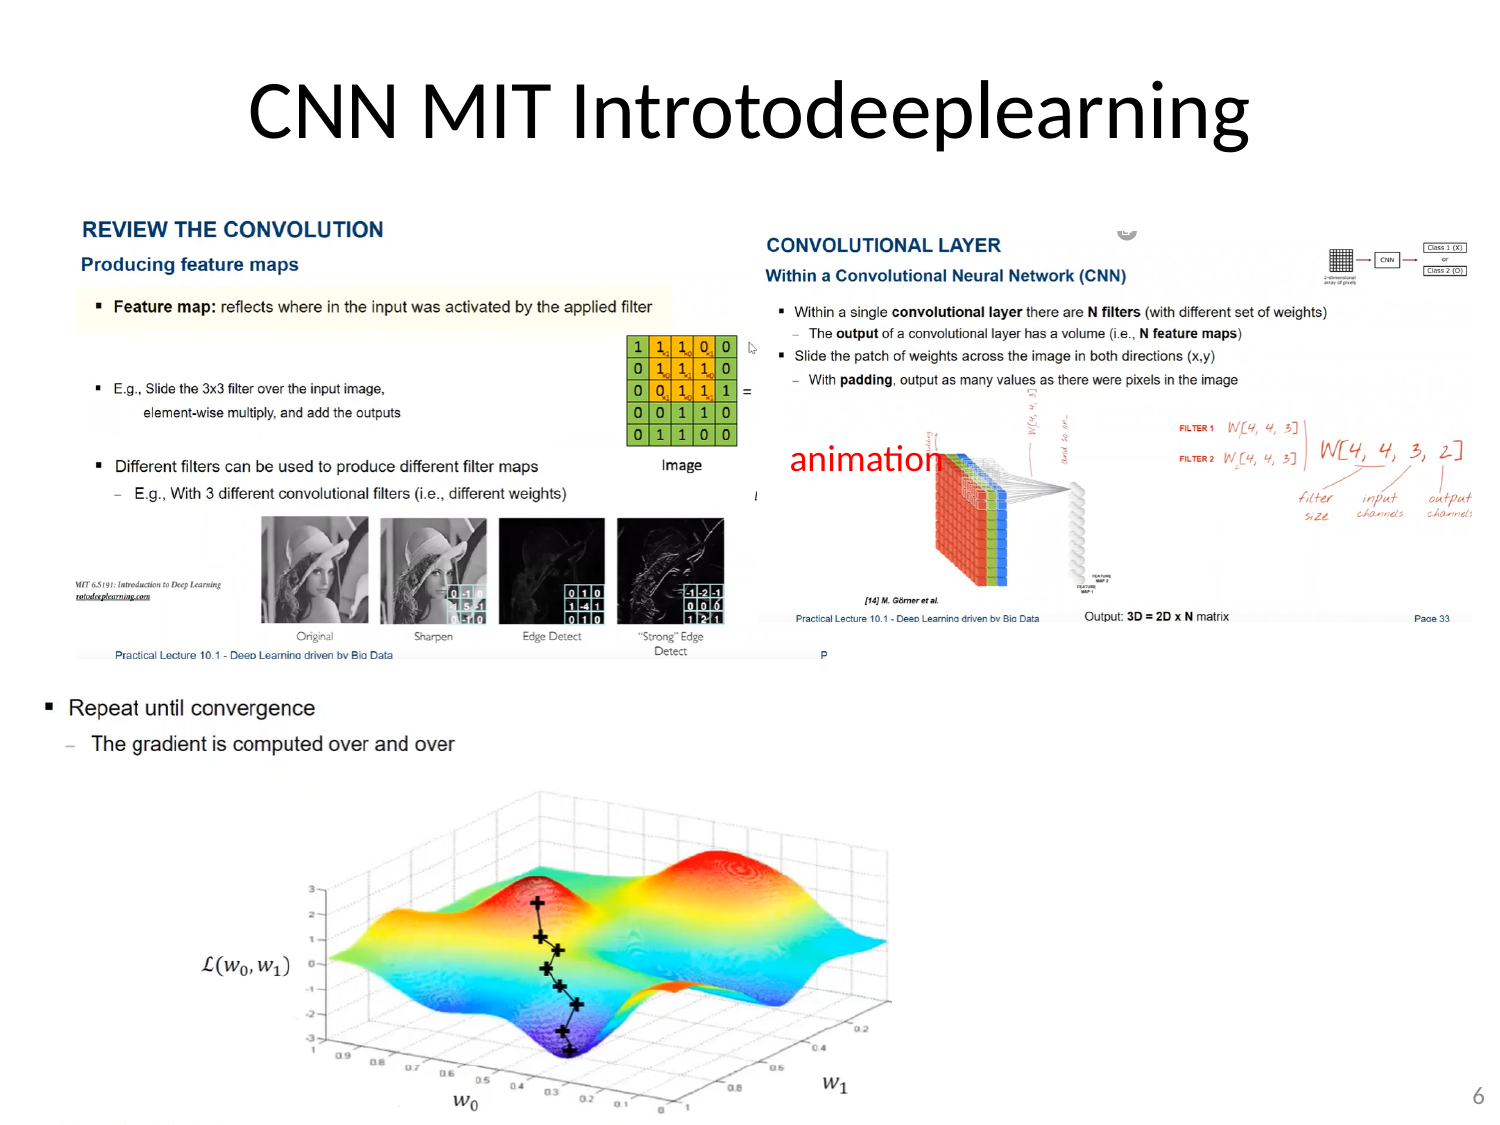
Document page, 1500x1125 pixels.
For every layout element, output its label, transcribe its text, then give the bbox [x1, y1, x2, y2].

picture [76, 215, 1472, 660]
title CNN MIT Introtodeeplearning [24, 11, 1475, 200]
picture [24, 685, 892, 1125]
